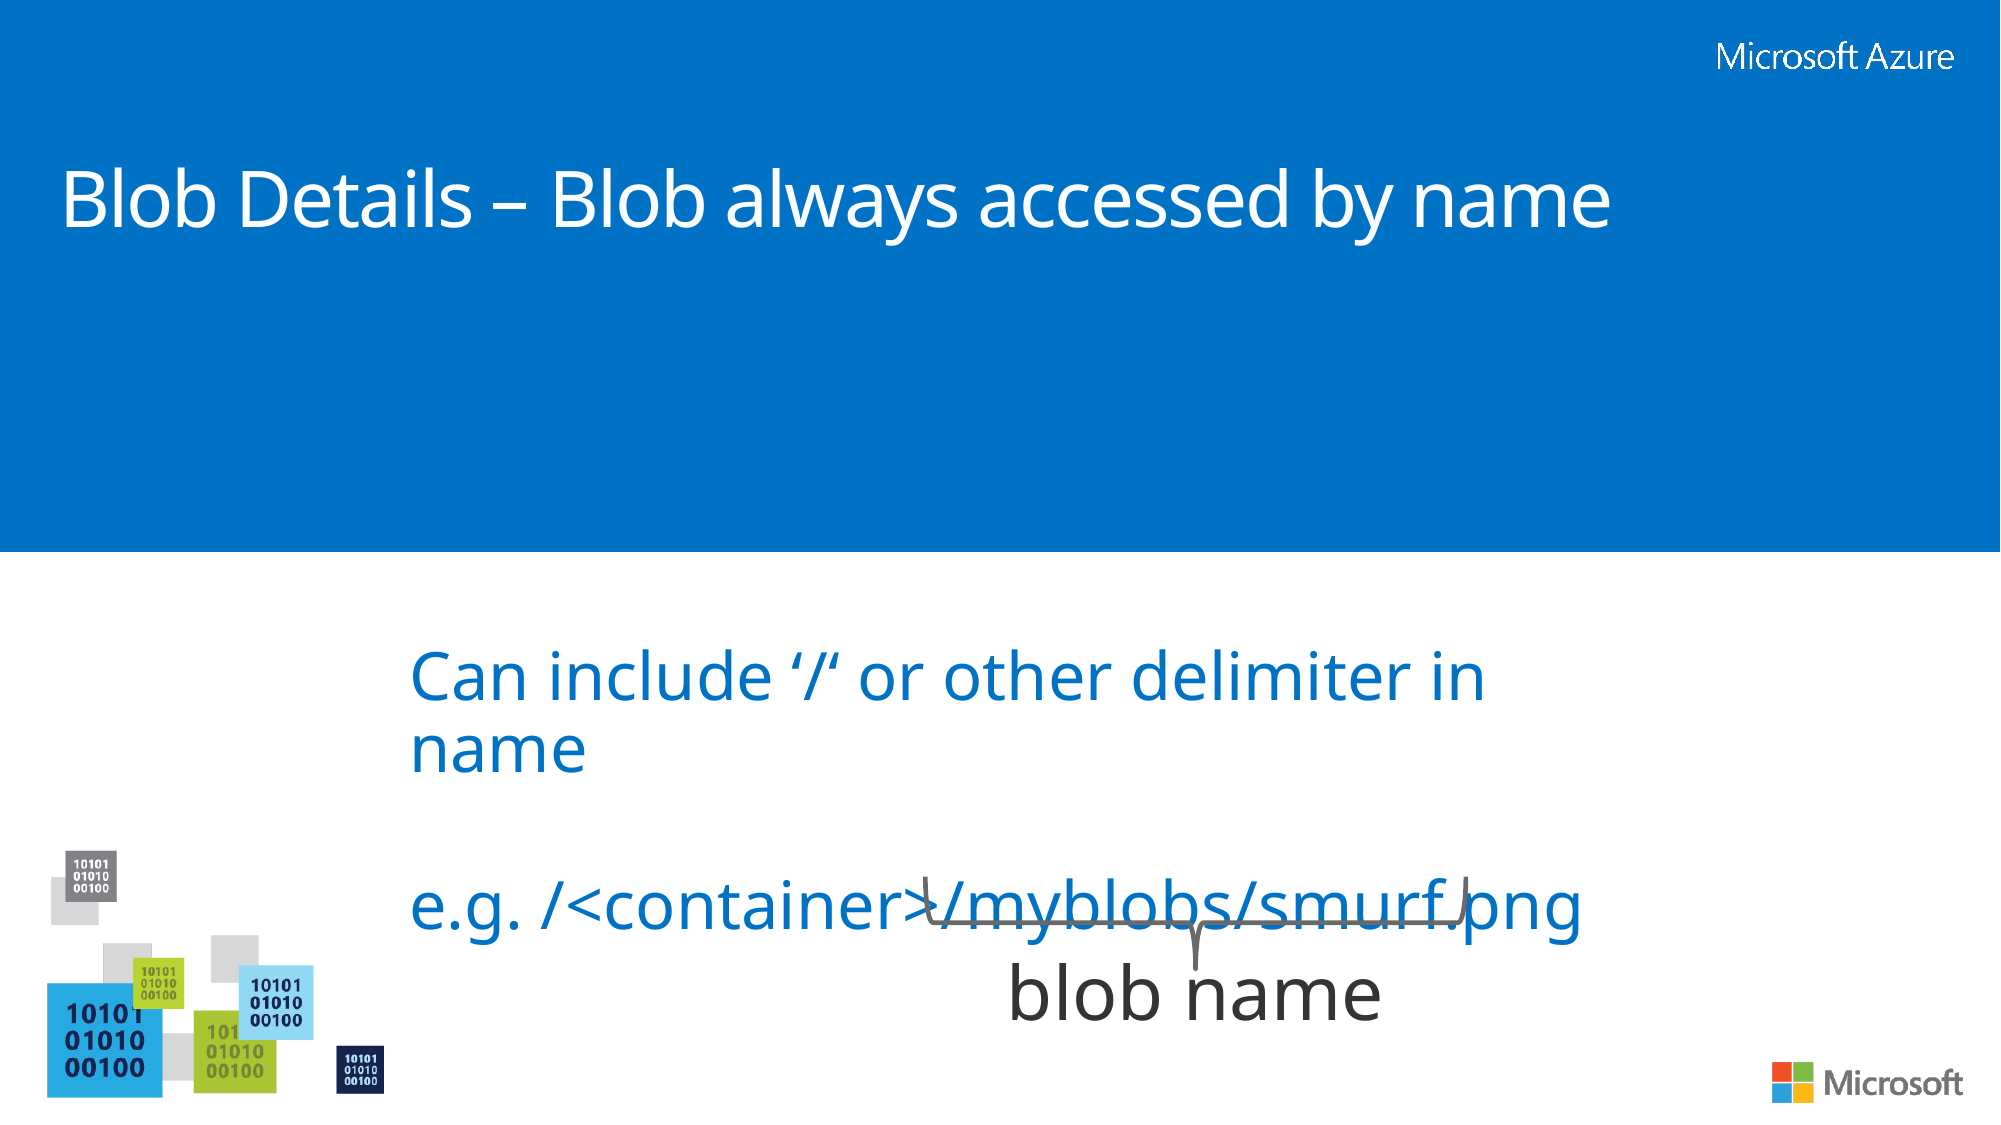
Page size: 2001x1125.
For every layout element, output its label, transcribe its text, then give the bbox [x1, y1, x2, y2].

picture [1772, 1062, 1963, 1103]
list Can include ‘/‘ or other delimiter in name e.g. /<container>/myblobs/smurf.png [394, 635, 1606, 912]
title Blob Details – Blob always accessed by name [45, 152, 1682, 304]
picture [17, 808, 463, 1125]
picture [1699, 24, 1972, 87]
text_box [925, 876, 1467, 1045]
